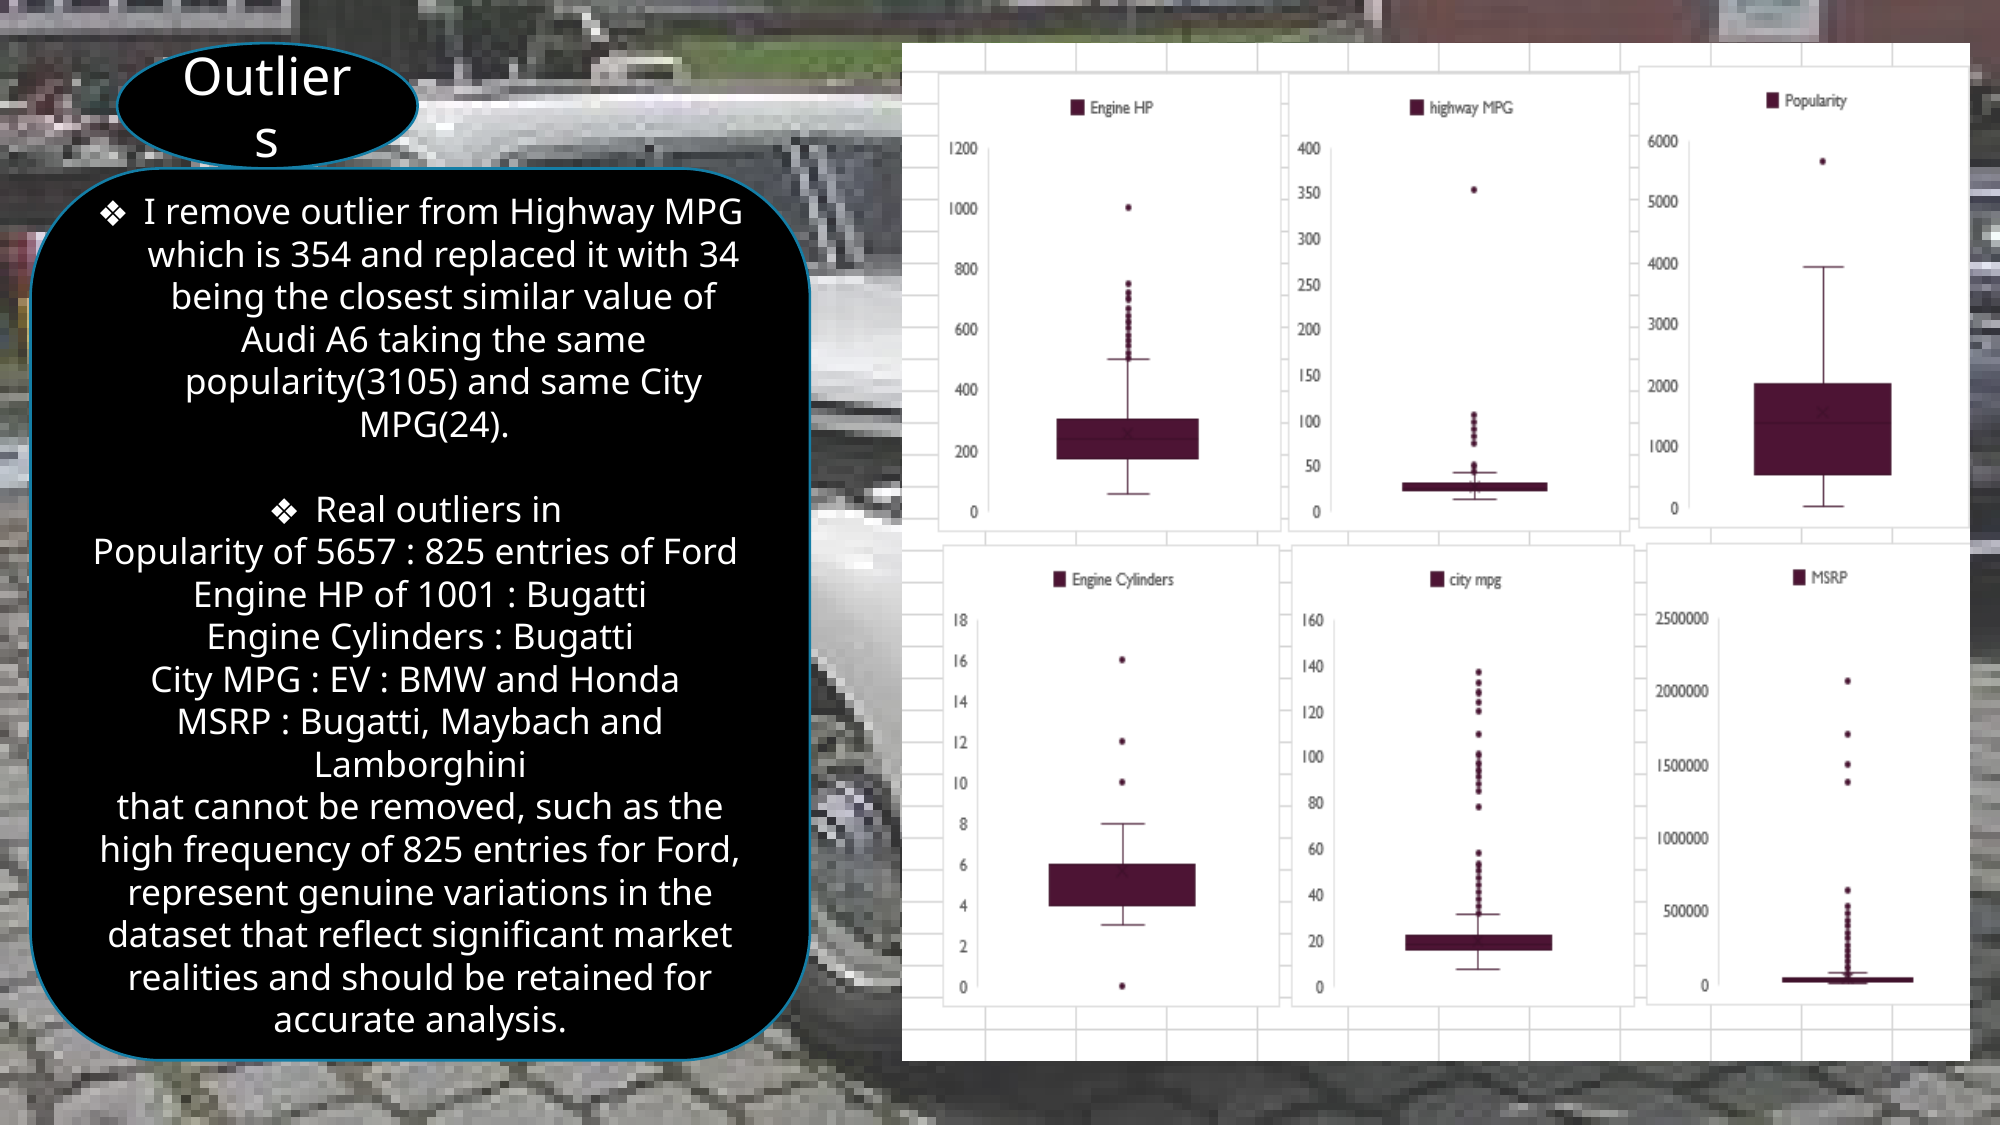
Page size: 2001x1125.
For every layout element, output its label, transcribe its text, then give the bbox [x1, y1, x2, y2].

text_box Outliers [117, 43, 418, 168]
picture [901, 42, 1970, 1061]
text_box I remove outlier from Highway MPG which is 354 and replaced it with 34 being the closest similar value of Audi A6 taking the same popularity(3105) and same City MPG(24). Real outliers in Popularity of 5657 : 825 entries of Ford Engine HP of 1001 : Bugatti Engine Cylinders : Bugatti City MPG : EV : BMW and Honda MSRP : Bugatti, Maybach and Lamborghini that cannot be removed, such as the high frequency of 825 entries for Ford, represent genuine variations in the dataset that reflect significant market realities and should be retained for accurate analysis. [30, 168, 810, 1061]
